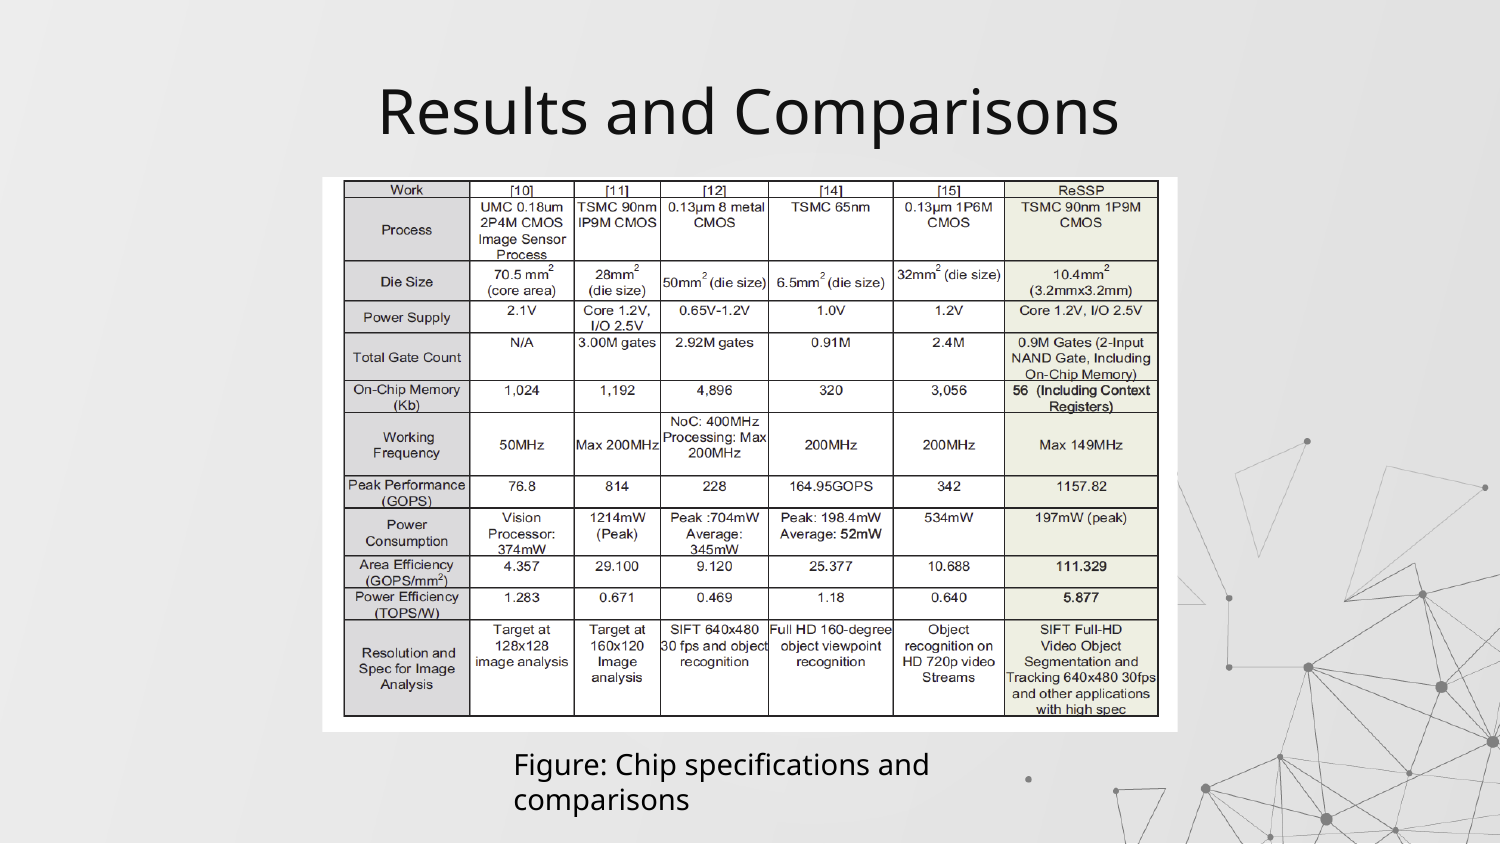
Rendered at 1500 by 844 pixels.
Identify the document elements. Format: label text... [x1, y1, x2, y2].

title Results and Comparisons [322, 56, 1178, 176]
text_box Figure: Chip specifications and comparisons [498, 740, 1045, 772]
picture [0, 0, 1500, 844]
